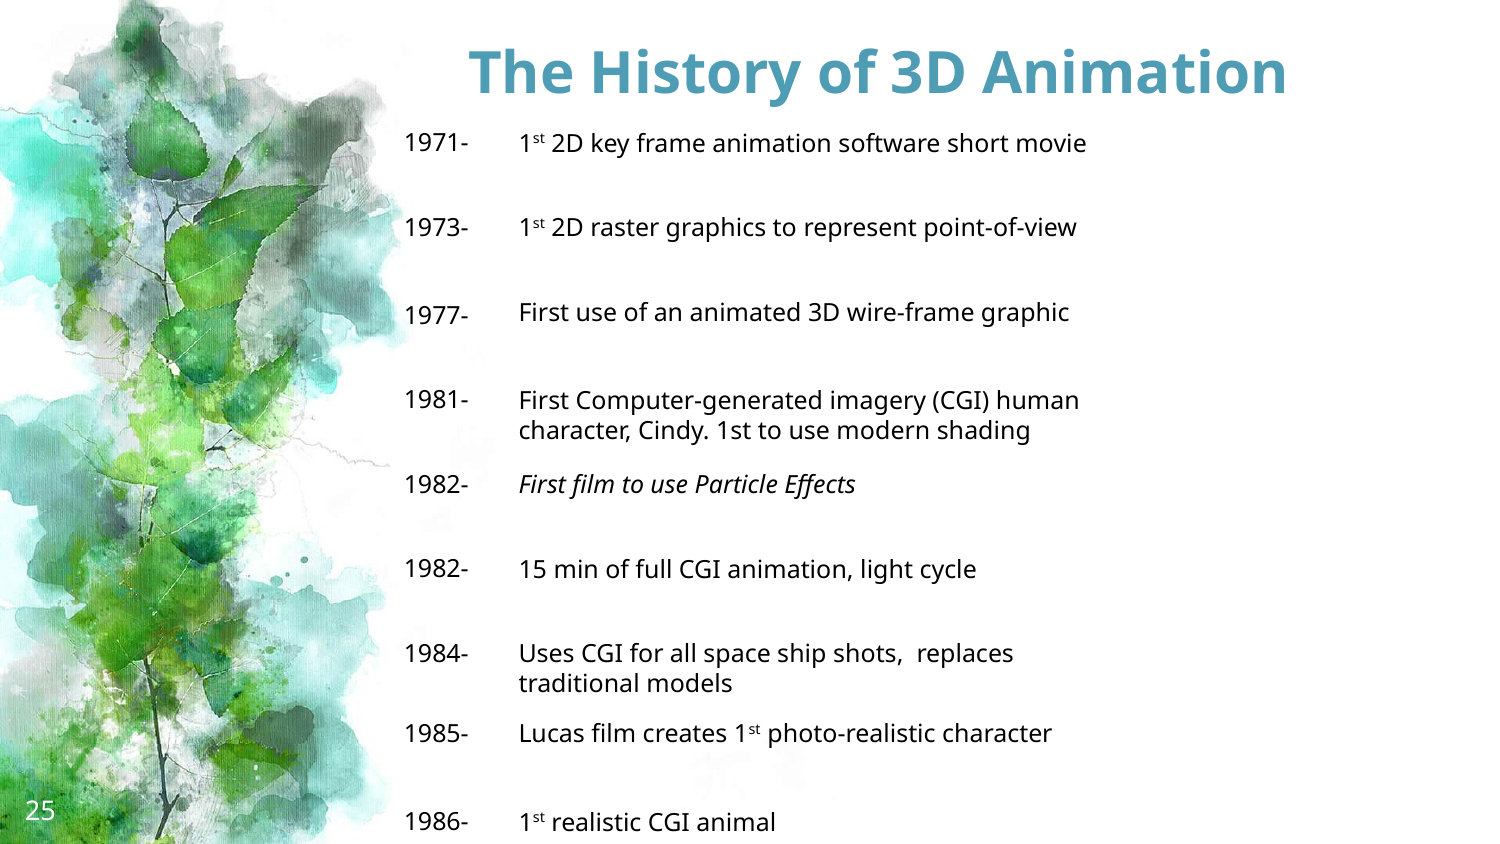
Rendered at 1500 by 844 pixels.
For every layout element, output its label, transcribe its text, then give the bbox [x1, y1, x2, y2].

text_box First film to use Particle Effects [503, 461, 1104, 507]
text_box First use of an animated 3D wire-frame graphic [503, 288, 1104, 368]
text_box 1986- [388, 798, 503, 844]
title The History of 3D Animation [468, 23, 1425, 106]
text_box 1982- [388, 460, 539, 514]
text_box First Computer-generated imagery (CGI) human character, Cindy. 1st to use modern shading [503, 376, 1104, 456]
text_box Uses CGI for all space ship shots, replaces traditional models [503, 630, 1104, 709]
text_box Lucas film creates 1st photo-realistic character [503, 710, 1104, 790]
text_box 1985- [388, 710, 503, 763]
text_box 1982- [388, 545, 503, 598]
text_box 1984- [388, 629, 539, 682]
text_box 1st 2D raster graphics to represent point-of-view [503, 204, 1104, 283]
text_box 1981- [388, 376, 503, 429]
picture [0, 0, 1500, 844]
text_box 1973- [388, 203, 539, 257]
text_box 1st realistic CGI animal [503, 798, 1104, 844]
text_box 1st 2D key frame animation software short movie [503, 119, 1104, 199]
slide_number 25 [24, 779, 115, 844]
text_box 1977- [388, 292, 503, 345]
text_box 15 min of full CGI animation, light cycle [503, 545, 1104, 625]
text_box 1971- [388, 119, 503, 172]
